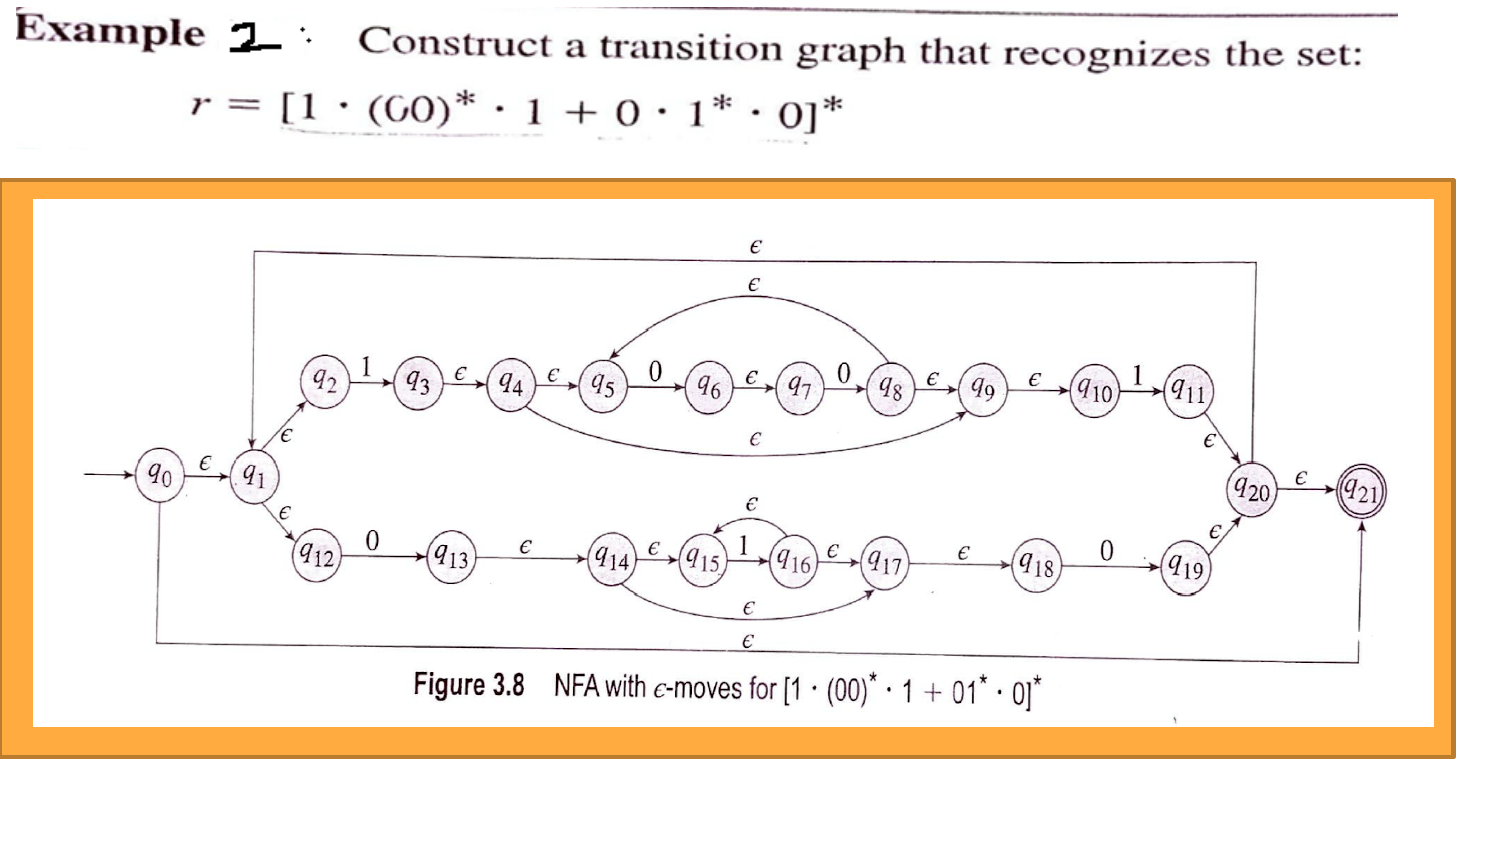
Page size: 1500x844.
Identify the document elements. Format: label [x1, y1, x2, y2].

text_box [0, 180, 1454, 758]
picture [16, 6, 1398, 156]
picture [32, 199, 1435, 727]
